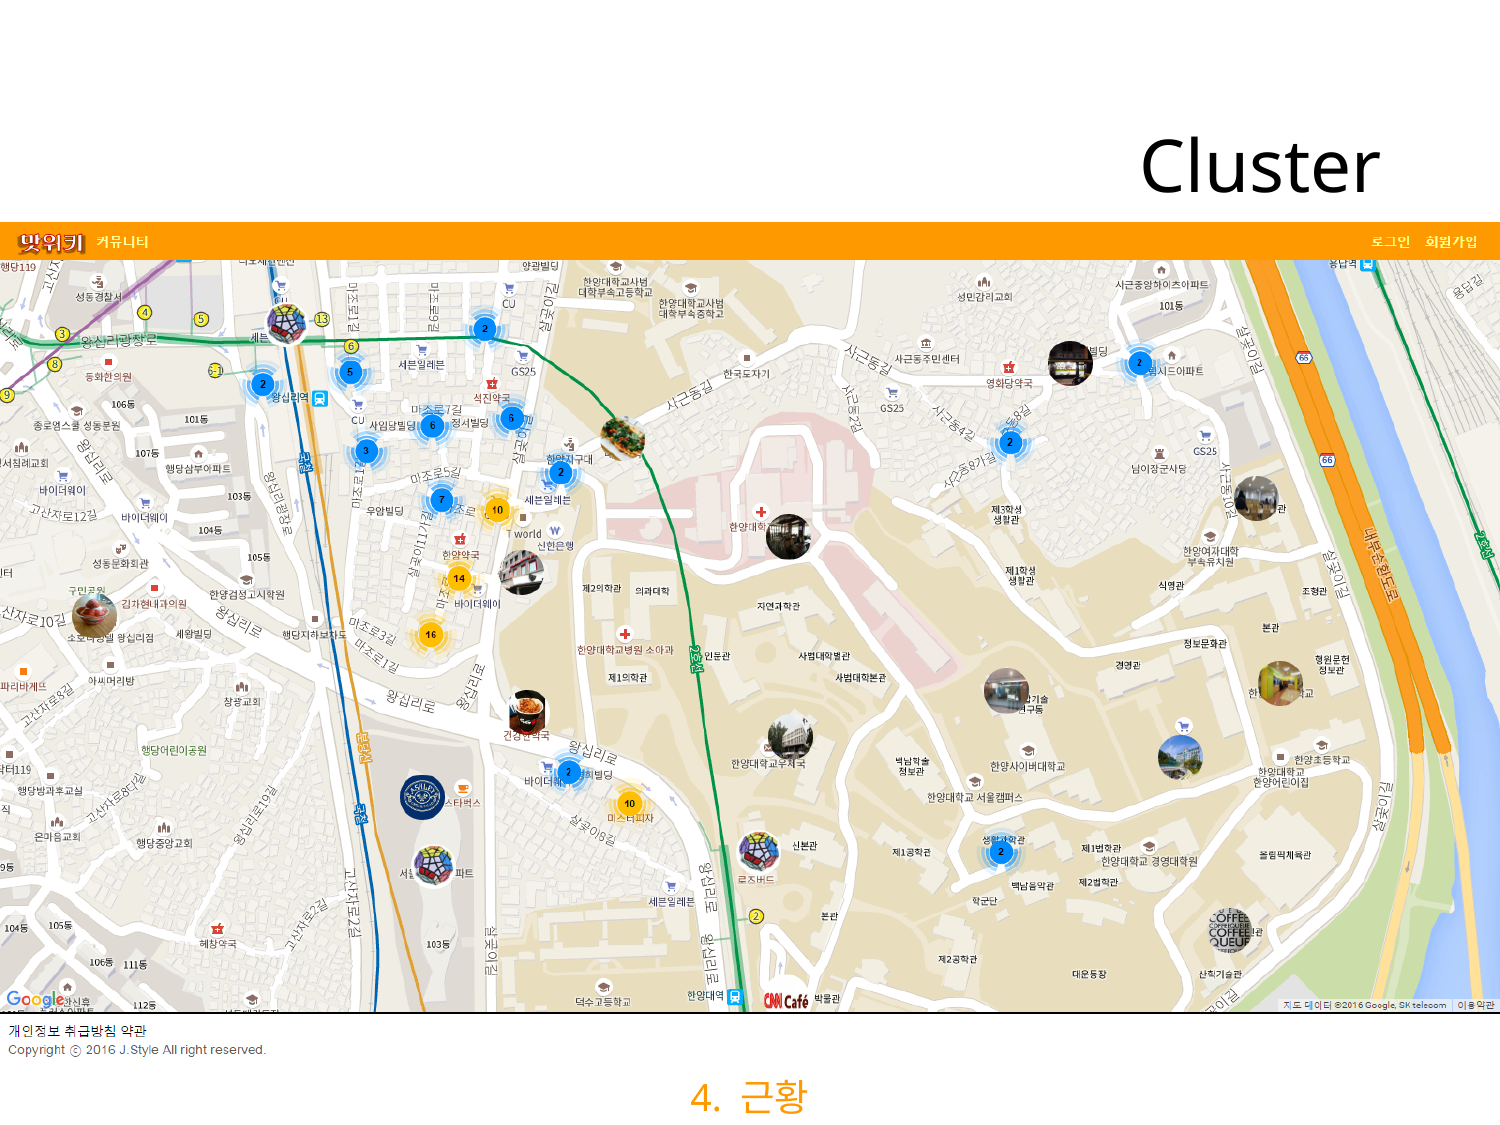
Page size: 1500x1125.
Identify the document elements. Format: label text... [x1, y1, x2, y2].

picture [0, 222, 1500, 1067]
title Cluster [103, 59, 1397, 222]
text_box 4. 근황 [484, 1067, 1016, 1125]
